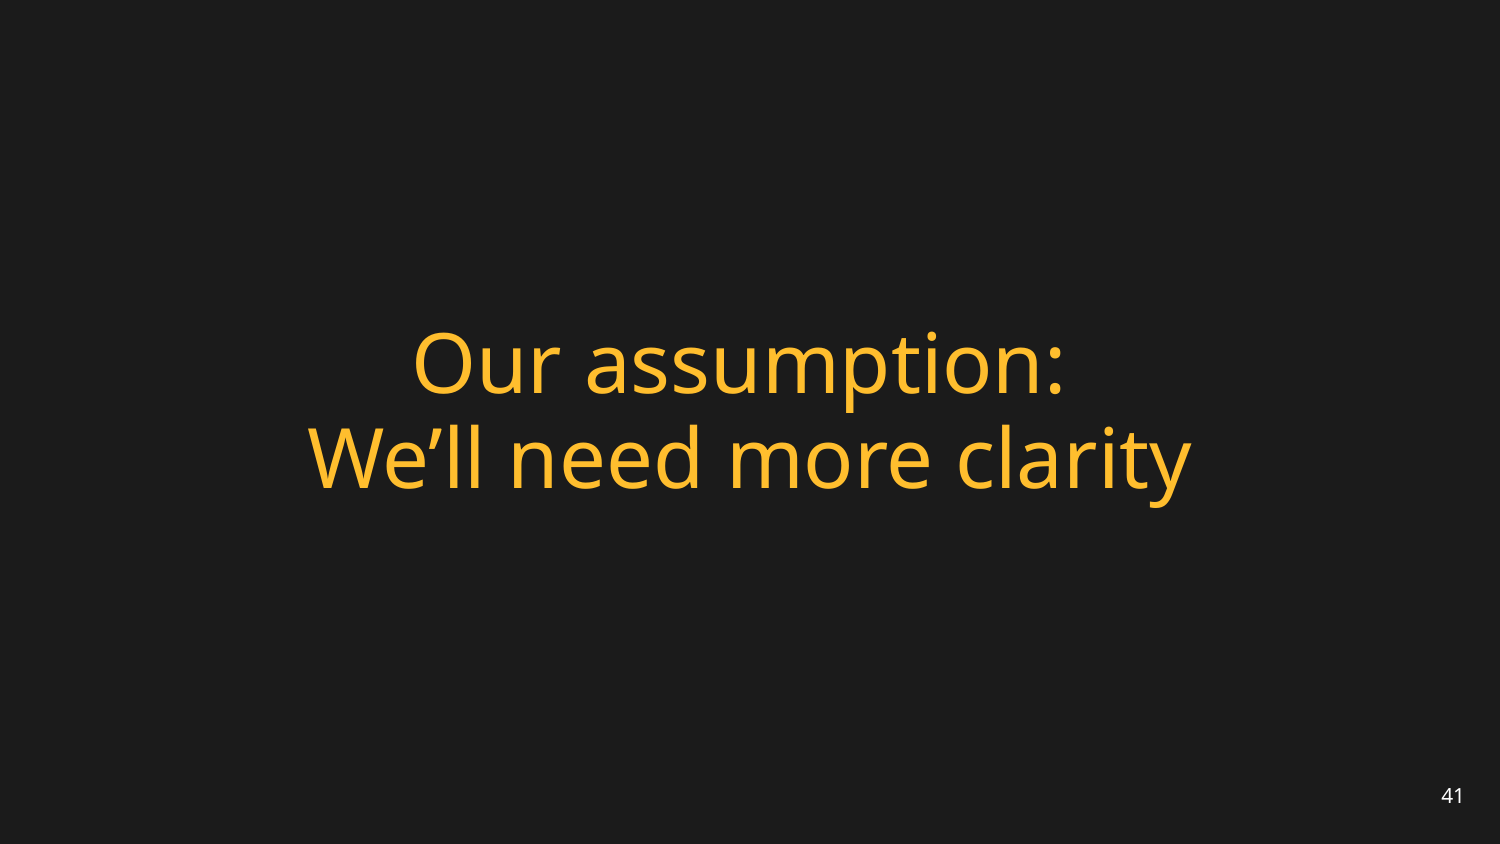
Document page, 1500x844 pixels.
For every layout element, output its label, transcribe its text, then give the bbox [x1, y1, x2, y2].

title Our assumption: We’ll need more clarity [51, 72, 1449, 753]
slide_number 41 [1389, 764, 1480, 830]
